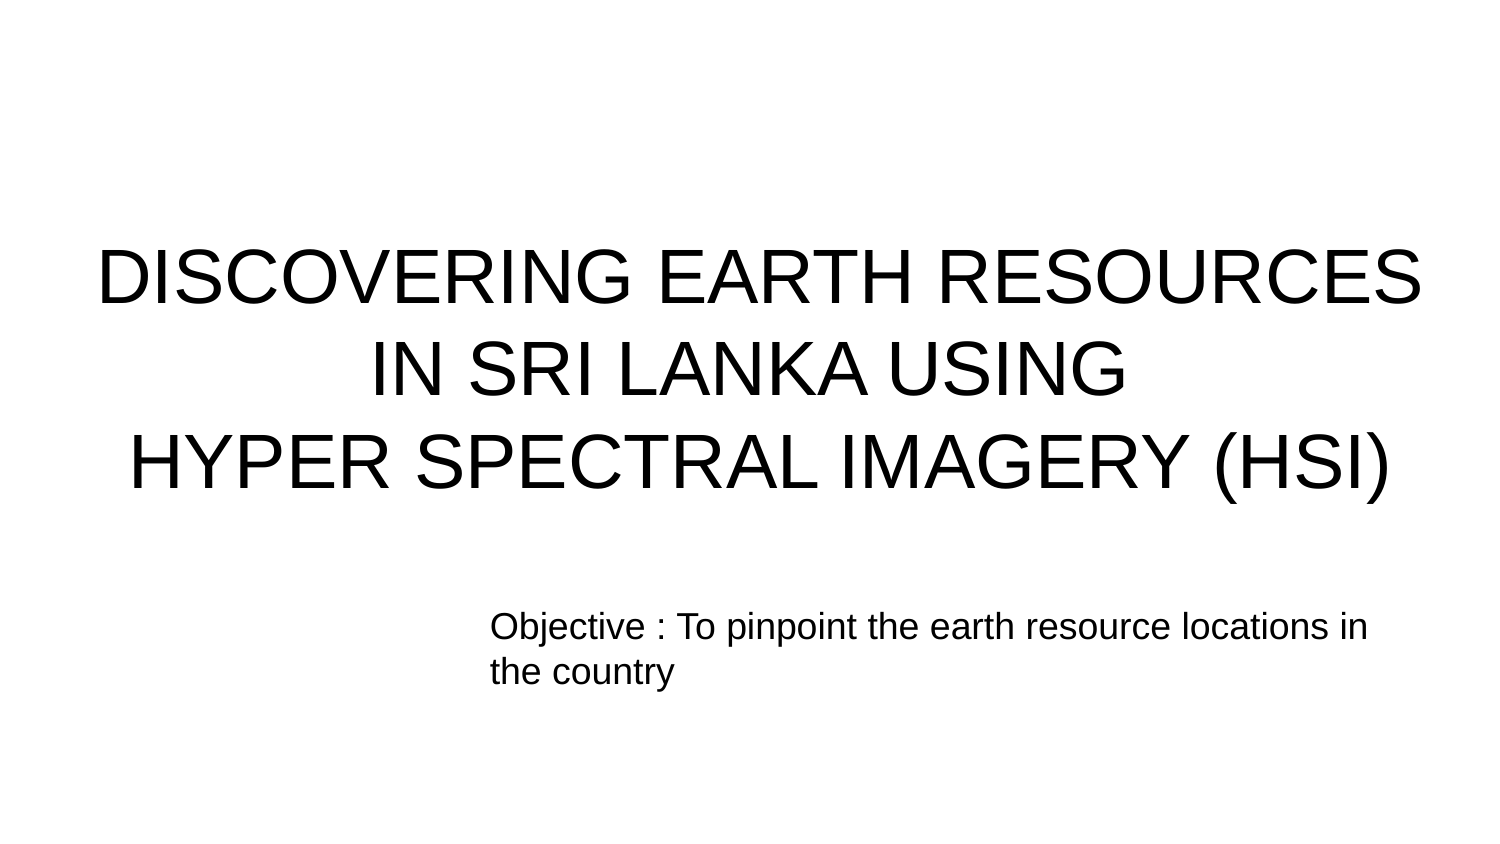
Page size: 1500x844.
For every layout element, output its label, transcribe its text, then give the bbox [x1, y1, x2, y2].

text_box Objective : To pinpoint the earth resource locations in the country [474, 595, 1388, 735]
text_box DISCOVERING EARTH RESOURCES IN SRI LANKA USING HYPER SPECTRAL IMAGERY (HSI) [85, 225, 1436, 505]
